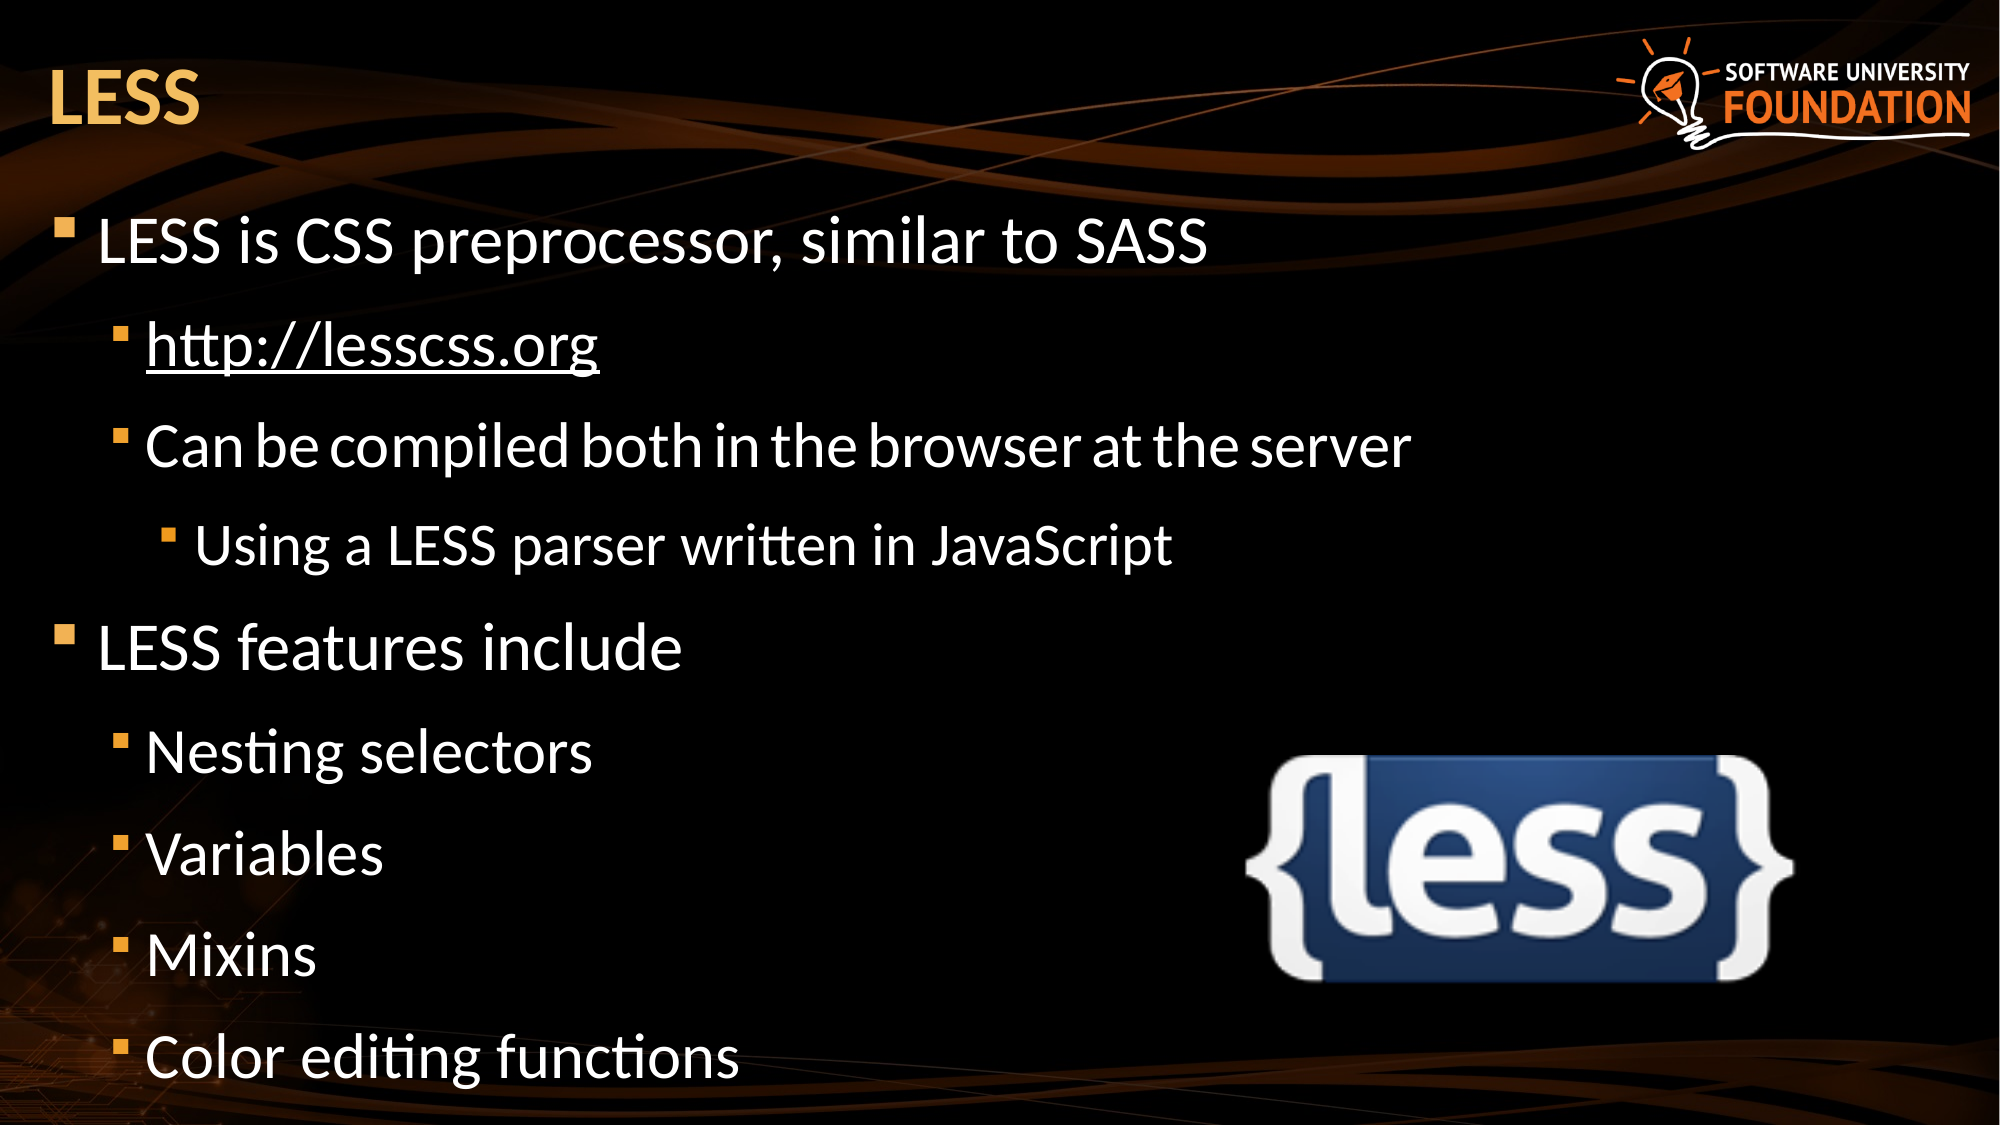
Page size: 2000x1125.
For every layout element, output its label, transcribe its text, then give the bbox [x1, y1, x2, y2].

title LESS [30, 6, 1602, 189]
list LESS is CSS preprocessor, similar to SASS http://lesscss.org Can be compiled both in the browser at the server Using a LESS parser written in JavaScript LESS features include Nesting selectors Variables Mixins Color editing functions [31, 188, 1968, 1103]
picture [0, 0, 2000, 1125]
